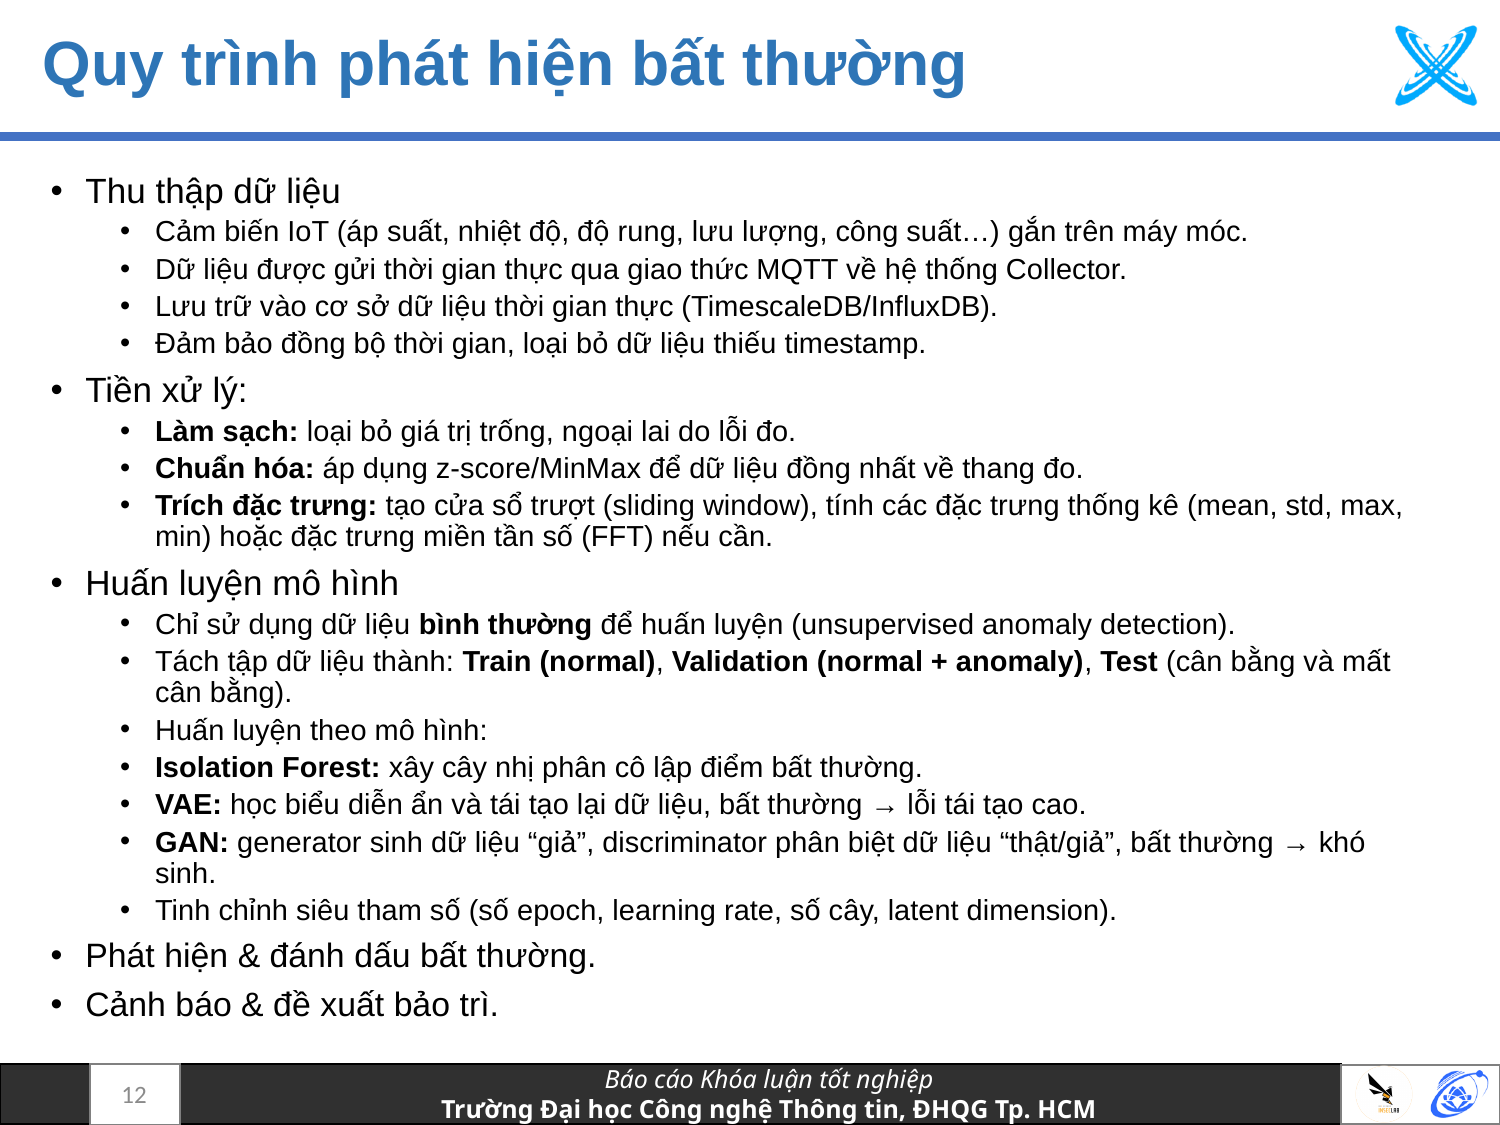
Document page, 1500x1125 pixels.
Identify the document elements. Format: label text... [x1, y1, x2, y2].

list Thu thập dữ liệu Cảm biến IoT (áp suất, nhiệt độ, độ rung, lưu lượng, công suất…) gắn trên máy móc. Dữ liệu được gửi thời gian thực qua giao thức MQTT về hệ thống Collector. Lưu trữ vào cơ sở dữ liệu thời gian thực (TimescaleDB/InfluxDB). Đảm bảo đồng bộ thời gian, loại bỏ dữ liệu thiếu timestamp. Tiền xử lý: Làm sạch: loại bỏ giá trị trống, ngoại lai do lỗi đo. Chuẩn hóa: áp dụng z-score/MinMax để dữ liệu đồng nhất về thang đo. Trích đặc trưng: tạo cửa sổ trượt (sliding window), tính các đặc trưng thống kê (mean, std, max, min) hoặc đặc trưng miền tần số (FFT) nếu cần. Huấn luyện mô hình Chỉ sử dụng dữ liệu bình thường để huấn luyện (unsupervised anomaly detection). Tách tập dữ liệu thành: Train (normal), Validation (normal + anomaly), Test (cân bằng và mất cân bằng). Huấn luyện theo mô hình: Isolation Forest: xây cây nhị phân cô lập điểm bất thường. VAE: học biểu diễn ẩn và tái tạo lại dữ liệu, bất thường → lỗi tái tạo cao. GAN: generator sinh dữ liệu “giả”, discriminator phân biệt dữ liệu “thật/giả”, bất thường → khó sinh. Tinh chỉnh siêu tham số (số epoch, learning rate, số cây, latent dimension). Phát hiện & đánh dấu bất thường. Cảnh báo & đề xuất bảo trì. [35, 165, 1446, 1034]
slide_number 12 [95, 1063, 162, 1124]
picture [1352, 1062, 1416, 1125]
picture [1426, 1053, 1495, 1125]
picture [1377, 5, 1493, 125]
title Quy trình phát hiện bất thường [27, 23, 1376, 108]
